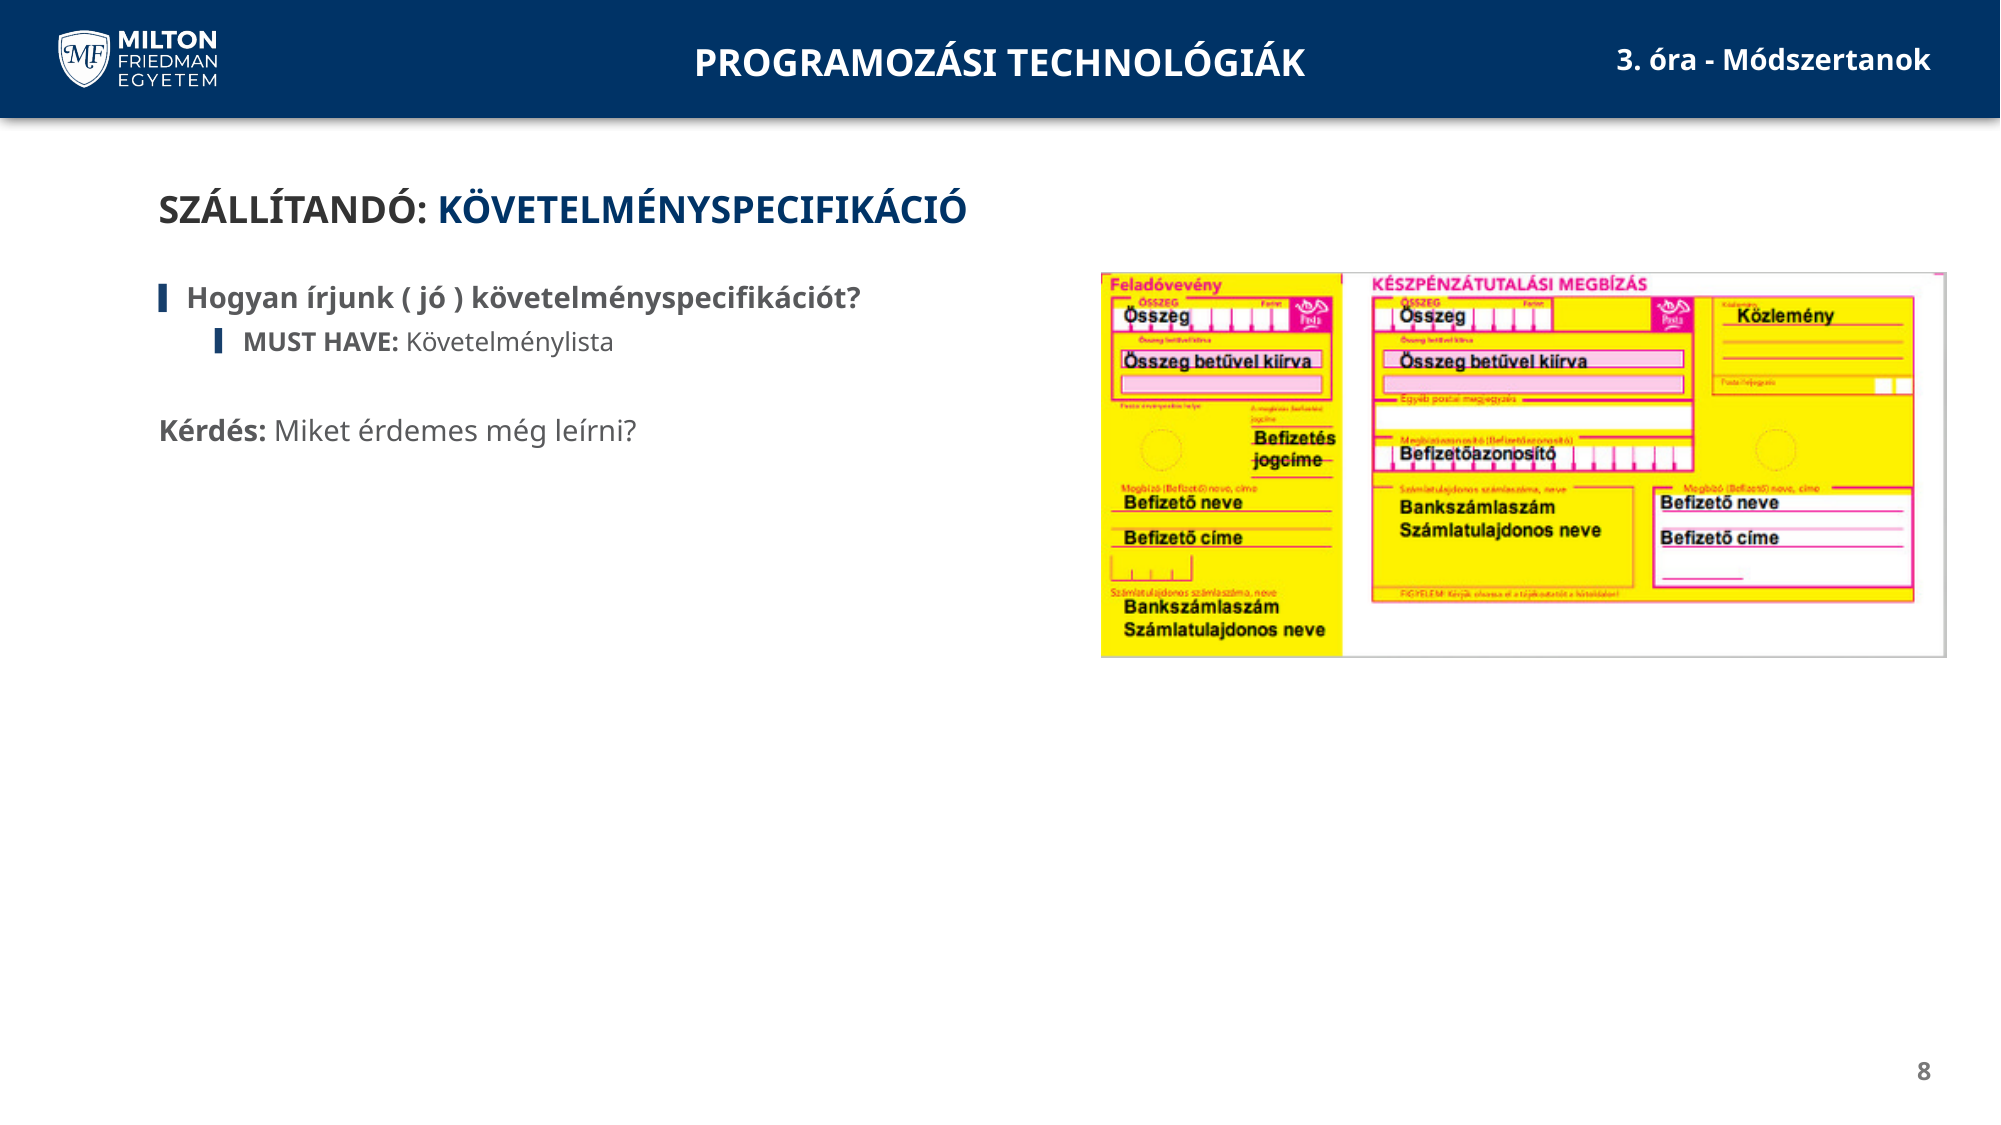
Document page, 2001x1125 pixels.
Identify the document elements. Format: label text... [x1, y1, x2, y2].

text_box [0, 0, 2000, 120]
text_box PROGRAMOZÁSI TECHNOLÓGIÁK [608, 31, 1392, 92]
picture [1101, 271, 1947, 658]
text_box SZÁLLÍTANDÓ: KÖVETELMÉNYSPECIFIKÁCIÓ [143, 179, 1392, 239]
picture [58, 29, 218, 89]
slide_number 7 [1496, 1043, 1947, 1103]
text_box 3. óra - Módszertanok [1541, 33, 1947, 84]
text_box Hogyan írjunk ( jó ) követelményspecifikációt? MUST HAVE: Követelménylista Kérdés: Miket érdemes még leírni? [143, 272, 1947, 1043]
